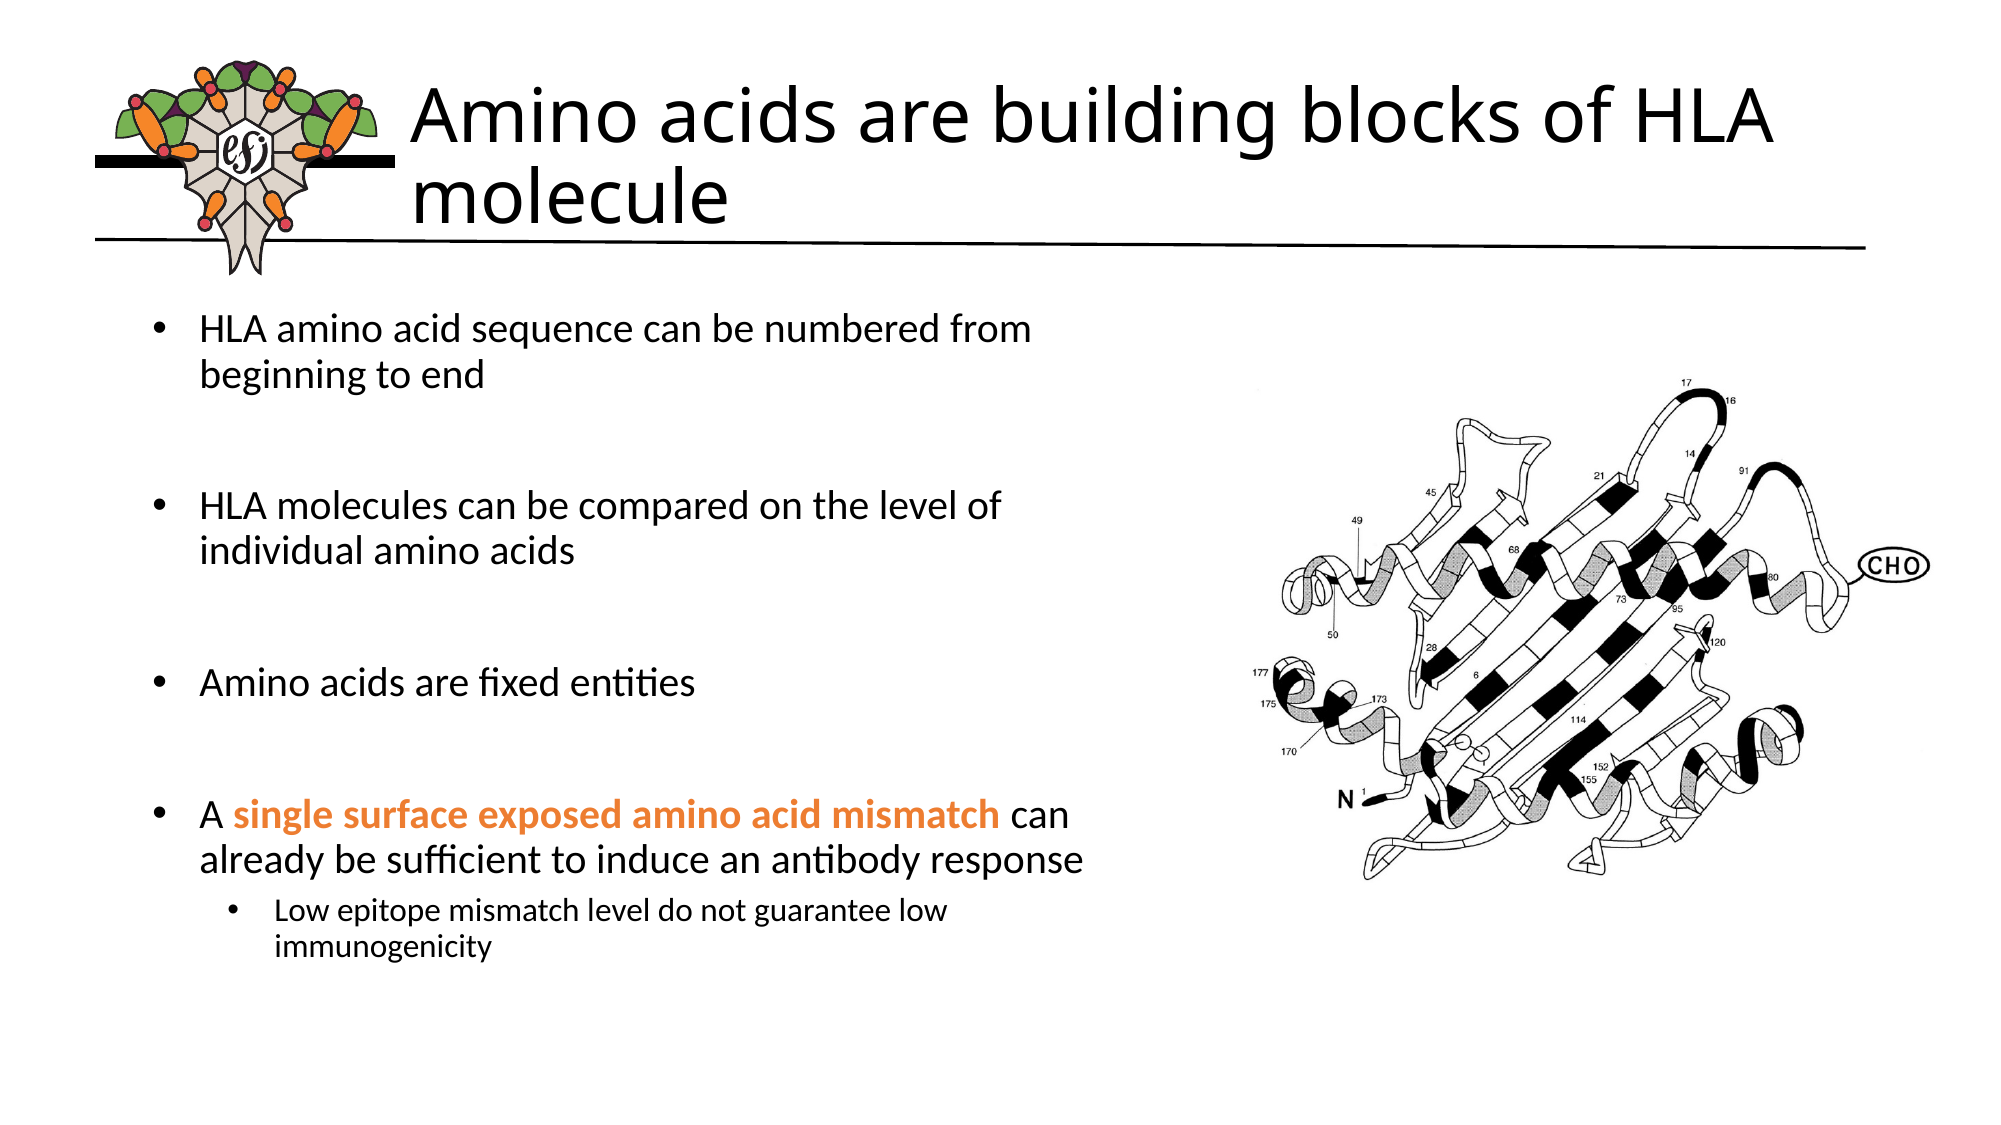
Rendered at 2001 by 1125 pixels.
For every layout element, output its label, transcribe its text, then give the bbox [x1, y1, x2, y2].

list HLA amino acid sequence can be numbered from beginning to end HLA molecules can be compared on the level of individual amino acids Amino acids are fixed entities A single surface exposed amino acid mismatch can already be sufficient to induce an antibody response Low epitope mismatch level do not guarantee low immunogenicity [137, 299, 1183, 1014]
title Amino acids are building blocks of HLA molecule [395, 50, 1863, 268]
picture [1250, 367, 1942, 891]
